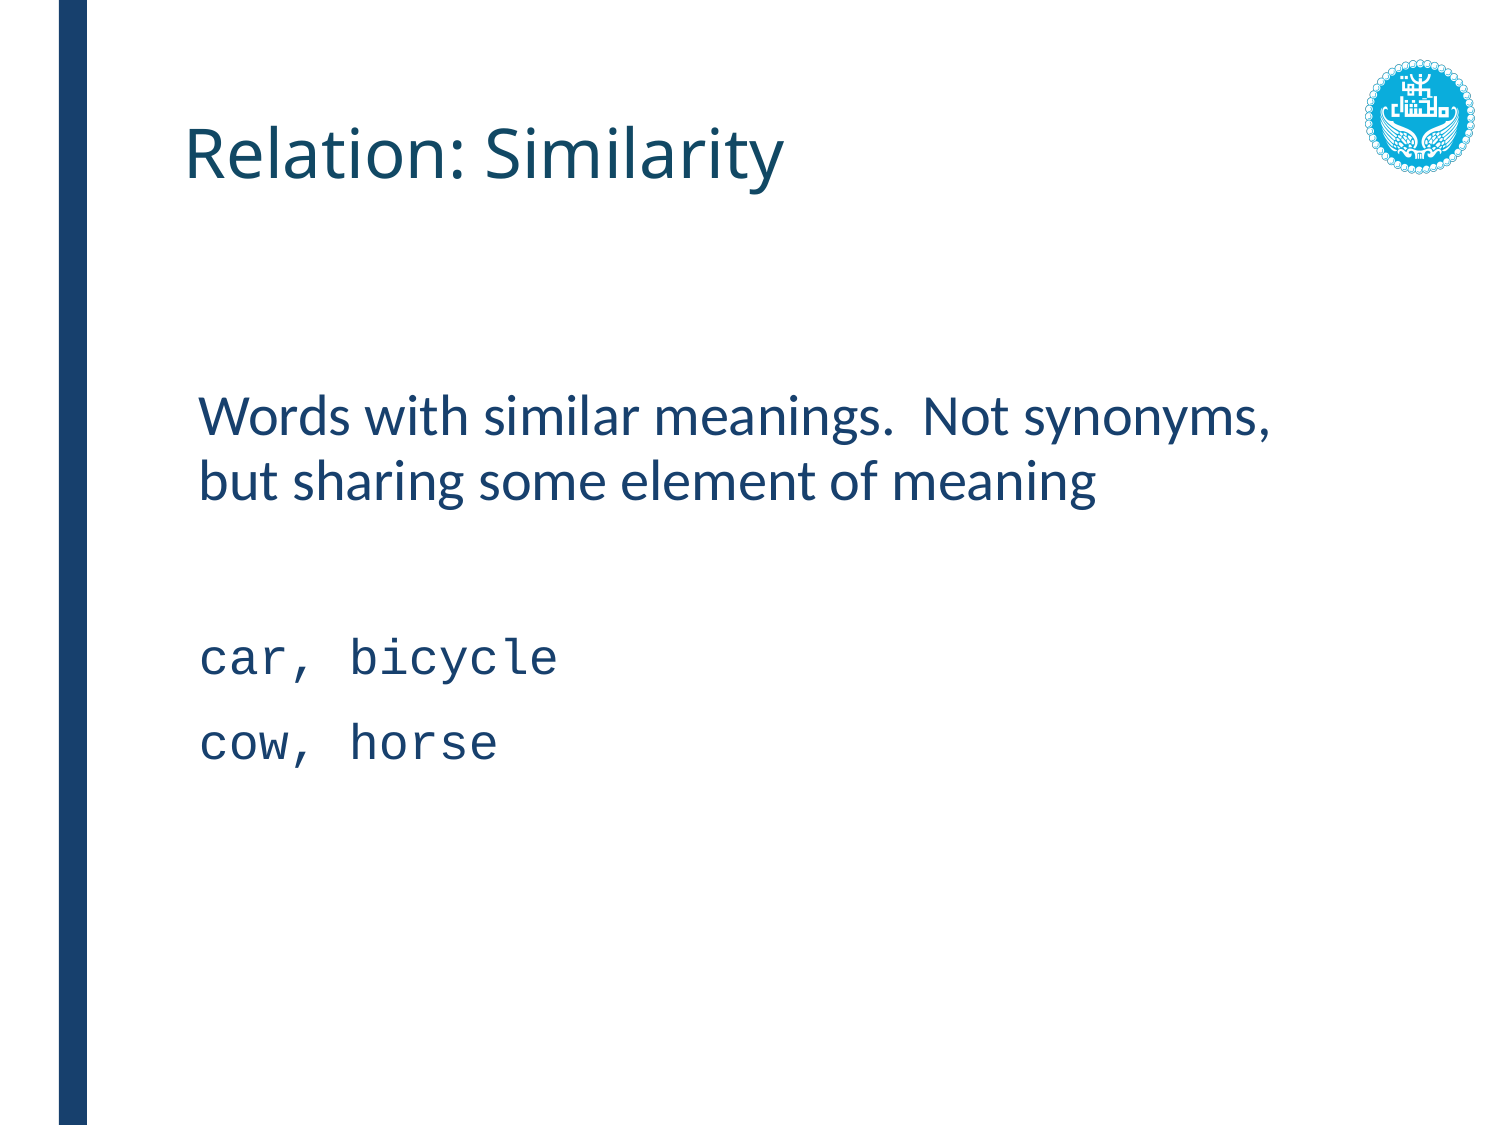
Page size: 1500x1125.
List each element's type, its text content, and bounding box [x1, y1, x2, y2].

picture [1364, 58, 1476, 175]
list Words with similar meanings. Not synonyms, but sharing some element of meaning car, bicycle cow, horse [168, 375, 1351, 963]
title Relation: Similarity [168, 112, 1351, 357]
